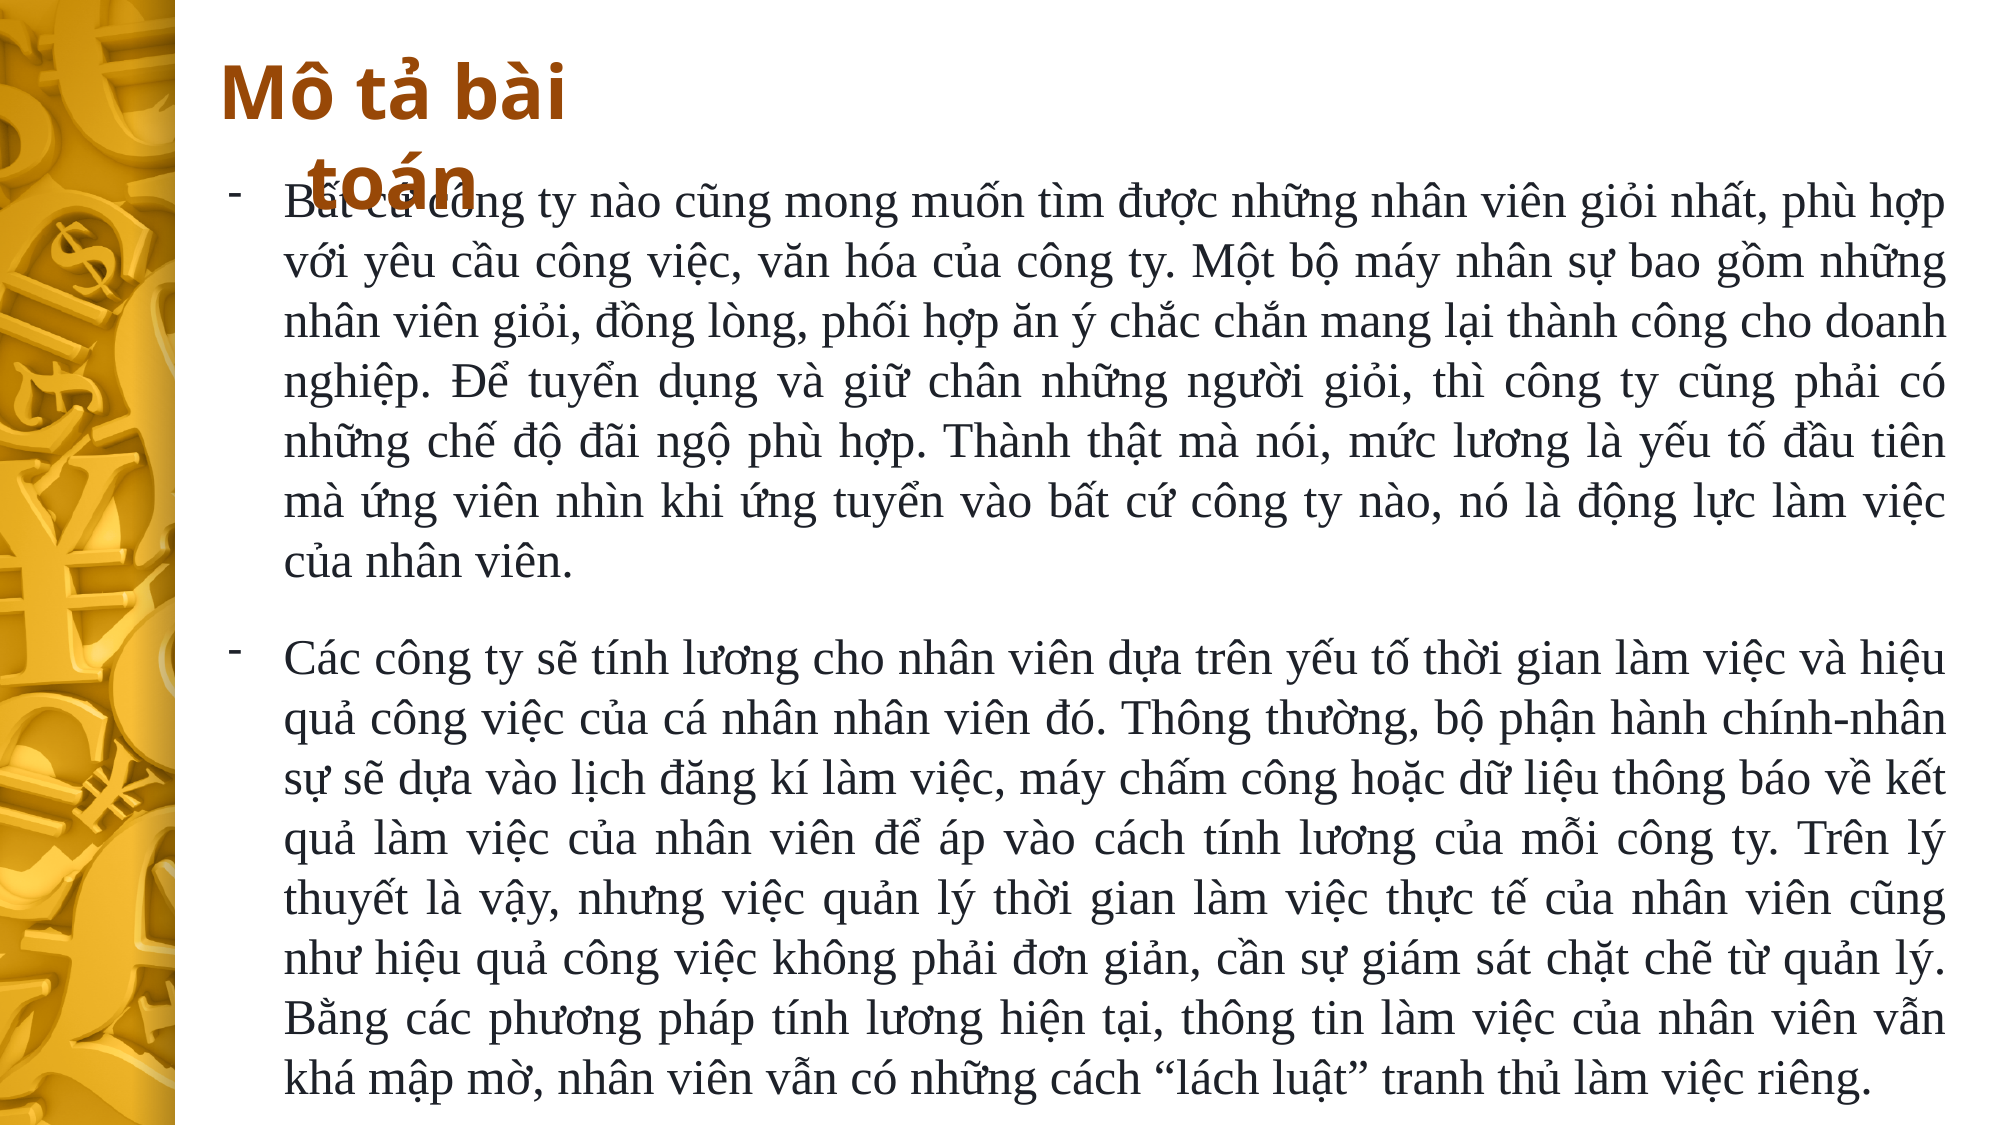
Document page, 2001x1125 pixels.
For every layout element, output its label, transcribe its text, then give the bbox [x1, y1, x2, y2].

text_box Mô tả bài toán [137, 37, 650, 233]
text_box Bất cứ công ty nào cũng mong muốn tìm được những nhân viên giỏi nhất, phù hợp với yêu cầu công việc, văn hóa của công ty. Một bộ máy nhân sự bao gồm những nhân viên giỏi, đồng lòng, phối hợp ăn ý chắc chắn mang lại thành công cho doanh nghiệp. Để tuyển dụng và giữ chân những người giỏi, thì công ty cũng phải có những chế độ đãi ngộ phù hợp. Thành thật mà nói, mức lương là yếu tố đầu tiên mà ứng viên nhìn khi ứng tuyển vào bất cứ công ty nào, nó là động lực làm việc của nhân viên. Các công ty sẽ tính lương cho nhân viên dựa trên yếu tố thời gian làm việc và hiệu quả công việc của cá nhân nhân viên đó. Thông thường, bộ phận hành chính-nhân sự sẽ dựa vào lịch đăng kí làm việc, máy chấm công hoặc dữ liệu thông báo về kết quả làm việc của nhân viên để áp vào cách tính lương của mỗi công ty. Trên lý thuyết là vậy, nhưng việc quản lý thời gian làm việc thực tế của nhân viên cũng như hiệu quả công việc không phải đơn giản, cần sự giám sát chặt chẽ từ quản lý. Bằng các phương pháp tính lương hiện tại, thông tin làm việc của nhân viên vẫn khá mập mờ, nhân viên vẫn có những cách “lách luật” tranh thủ làm việc riêng. [212, 159, 1963, 262]
picture [0, 0, 175, 1125]
text_box Bất cứ công ty nào cũng mong muốn tìm được những nhân viên giỏi nhất, phù hợp với yêu cầu công việc, văn hóa của công ty. Một bộ máy nhân sự bao gồm những nhân viên giỏi, đồng lòng, phối hợp ăn ý chắc chắn mang lại thành công cho doanh nghiệp. Để tuyển dụng và giữ chân những người giỏi, thì công ty cũng phải có những chế độ đãi ngộ phù hợp. Thành thật mà nói, mức lương là yếu tố đầu tiên mà ứng viên nhìn khi ứng tuyển vào bất cứ công ty nào, nó là động lực làm việc của nhân viên. Các công ty sẽ tính lương cho nhân viên dựa trên yếu tố thời gian làm việc và hiệu quả công việc của cá nhân nhân viên đó. Thông thường, bộ phận hành chính-nhân sự sẽ dựa vào lịch đăng kí làm việc, máy chấm công hoặc dữ liệu thông báo về kết quả làm việc của nhân viên để áp vào cách tính lương của mỗi công ty. Trên lý thuyết là vậy, nhưng việc quản lý thời gian làm việc thực tế của nhân viên cũng như hiệu quả công việc không phải đơn giản, cần sự giám sát chặt chẽ từ quản lý. Bằng các phương pháp tính lương hiện tại, thông tin làm việc của nhân viên vẫn khá mập mờ, nhân viên vẫn có những cách “lách luật” tranh thủ làm việc riêng. [212, 338, 1963, 1112]
picture [212, 262, 2000, 338]
